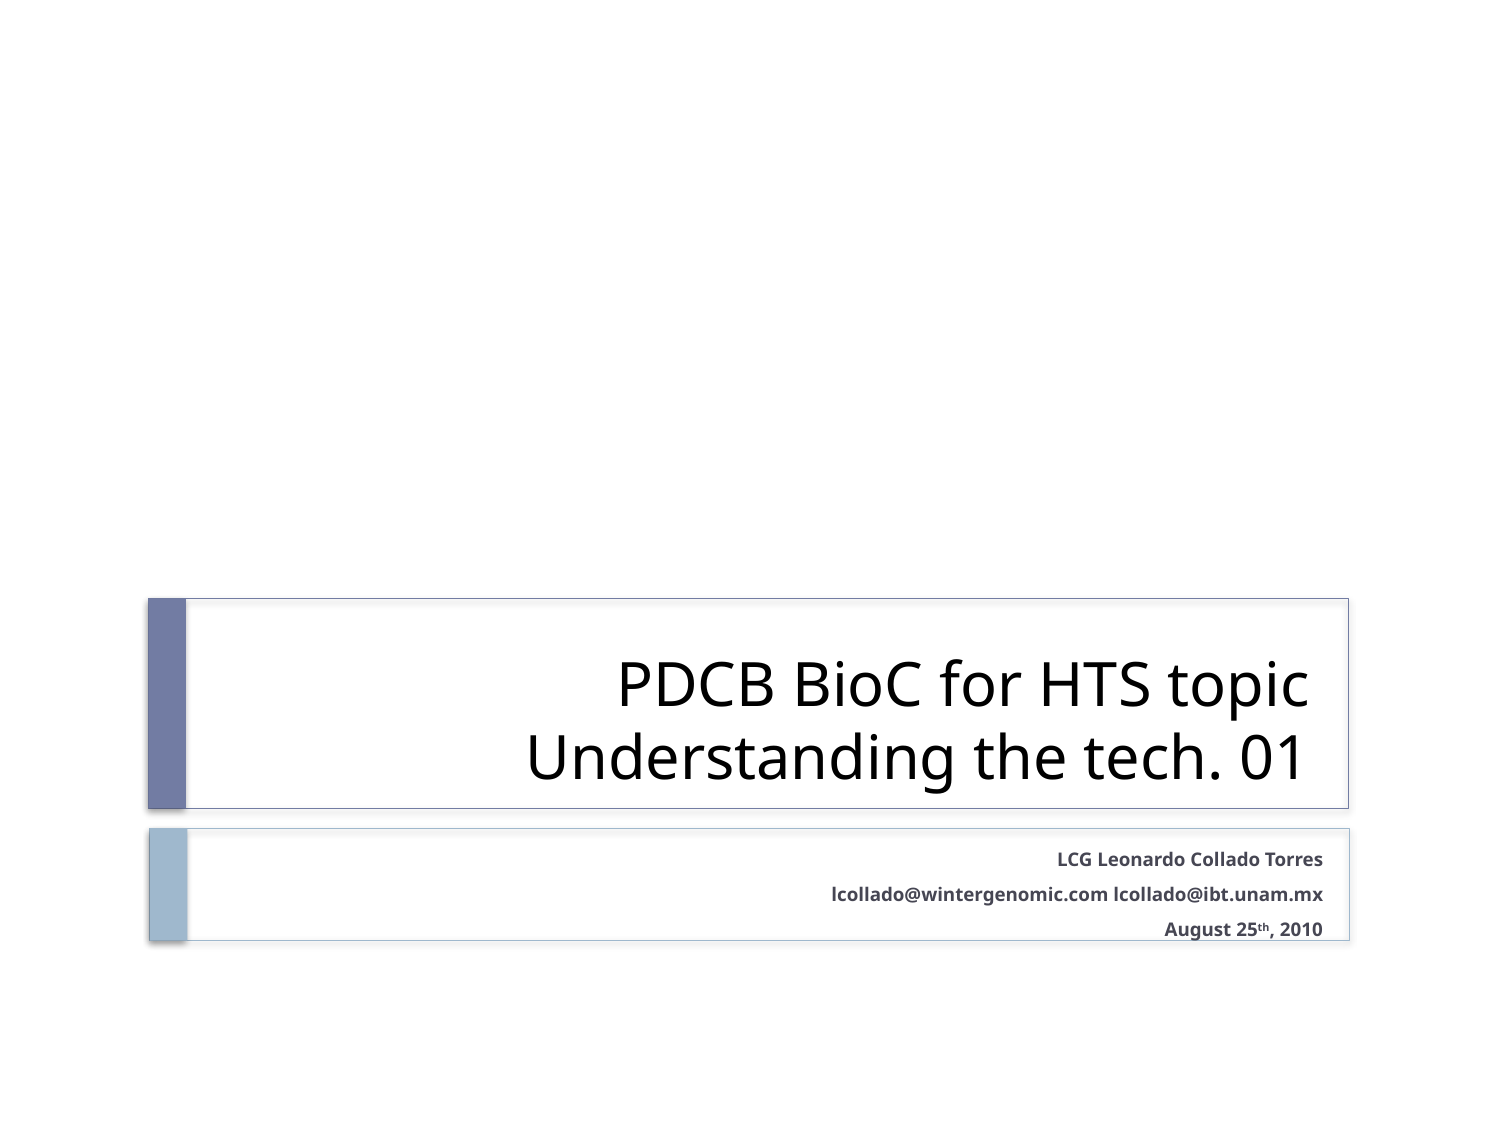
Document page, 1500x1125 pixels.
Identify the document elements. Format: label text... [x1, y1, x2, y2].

subtitle LCG Leonardo Collado Torres lcollado@wintergenomic.com lcollado@ibt.unam.mx August 25th, 2010 [200, 840, 1338, 963]
title PDCB BioC for HTS topic Understanding the tech. 01 [200, 637, 1325, 800]
